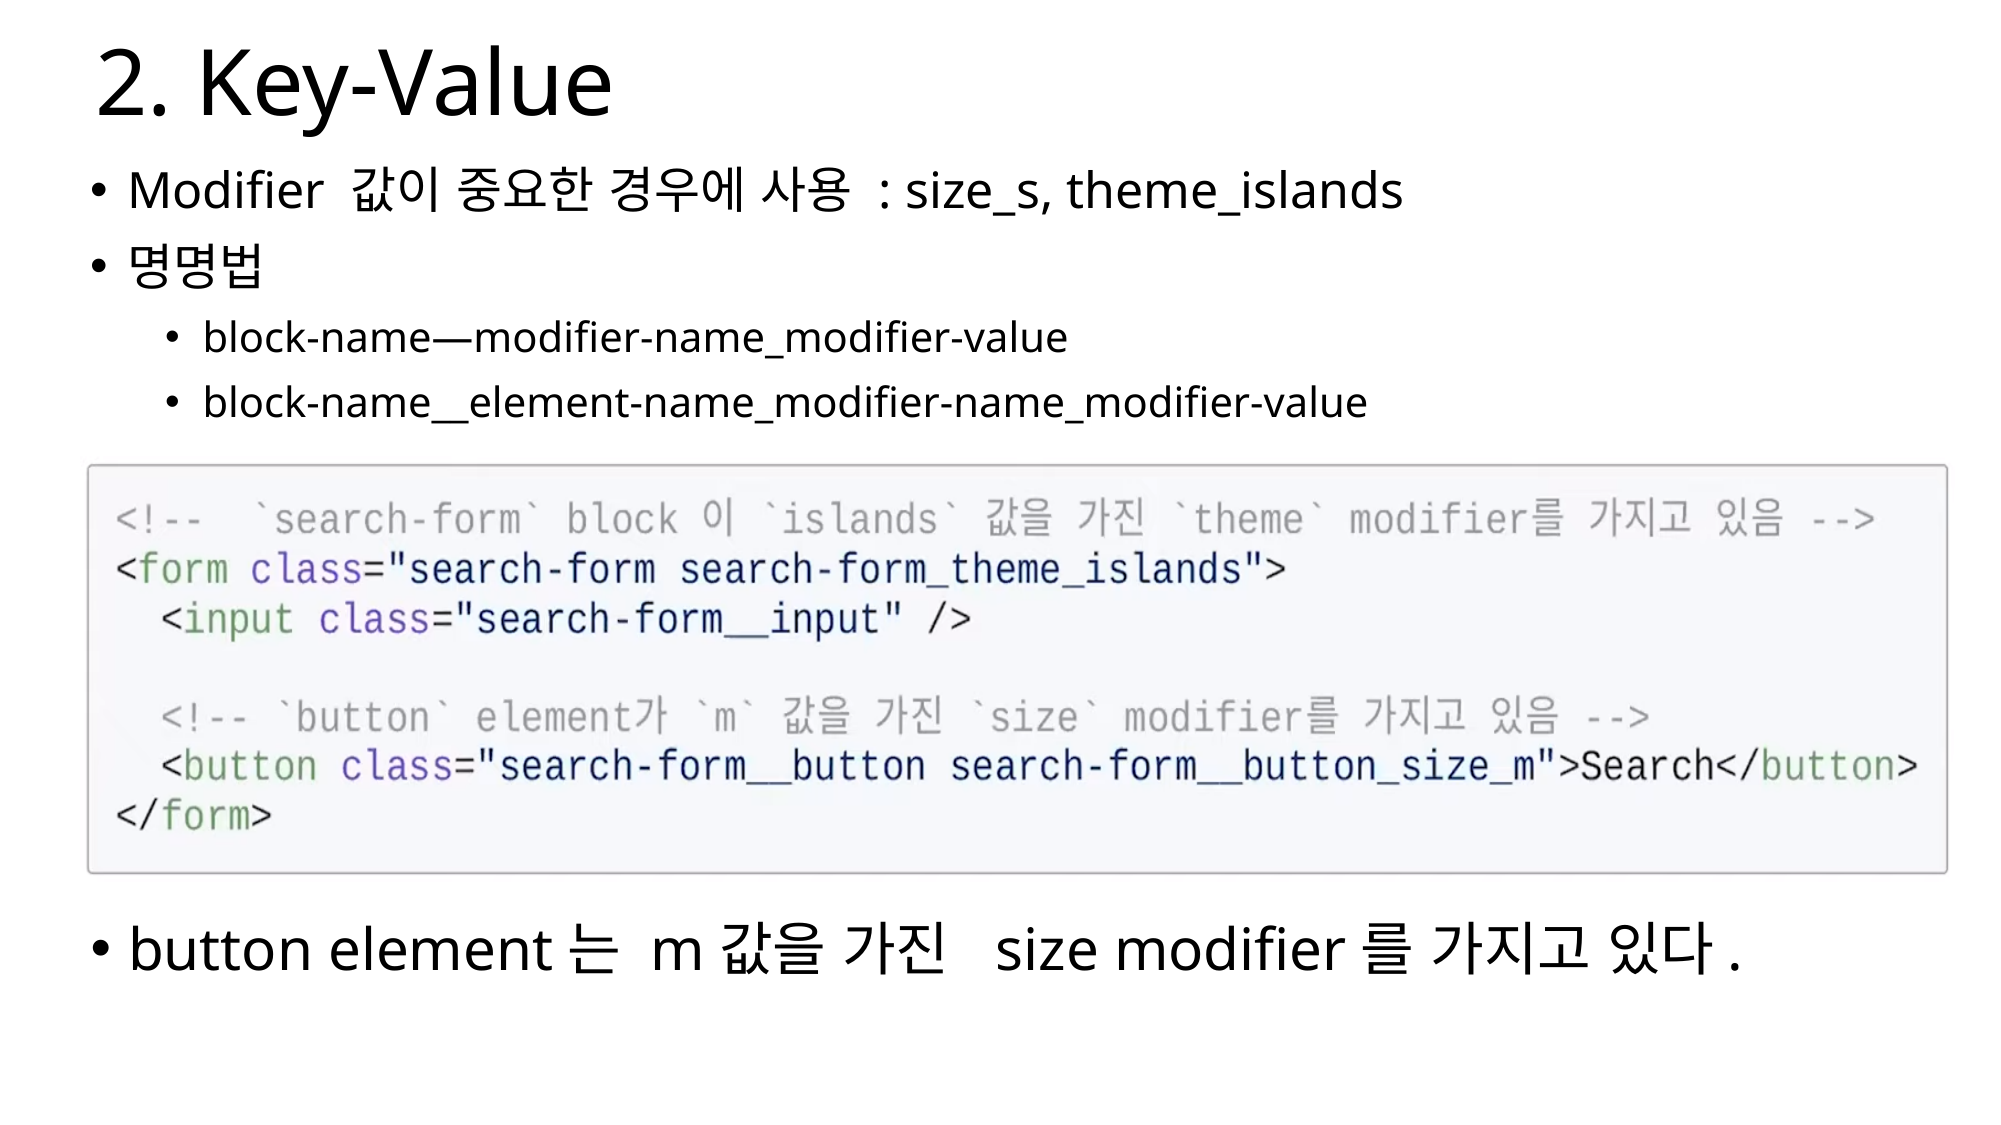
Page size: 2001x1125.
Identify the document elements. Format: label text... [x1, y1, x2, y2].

picture [80, 454, 1957, 882]
list Modifier 값이 중요한 경우에 사용 : size_s, theme_islands 명명법 block-name—modifier-name_modifier-value block-name__element-name_modifier-name_modifier-value [0, 145, 2000, 479]
text_box button element는 m값을 가진 size modifier를 가지고 있다. [75, 891, 1925, 1030]
text_box [67, 787, 1916, 1087]
title 2. Key-Value [80, 2, 1806, 145]
